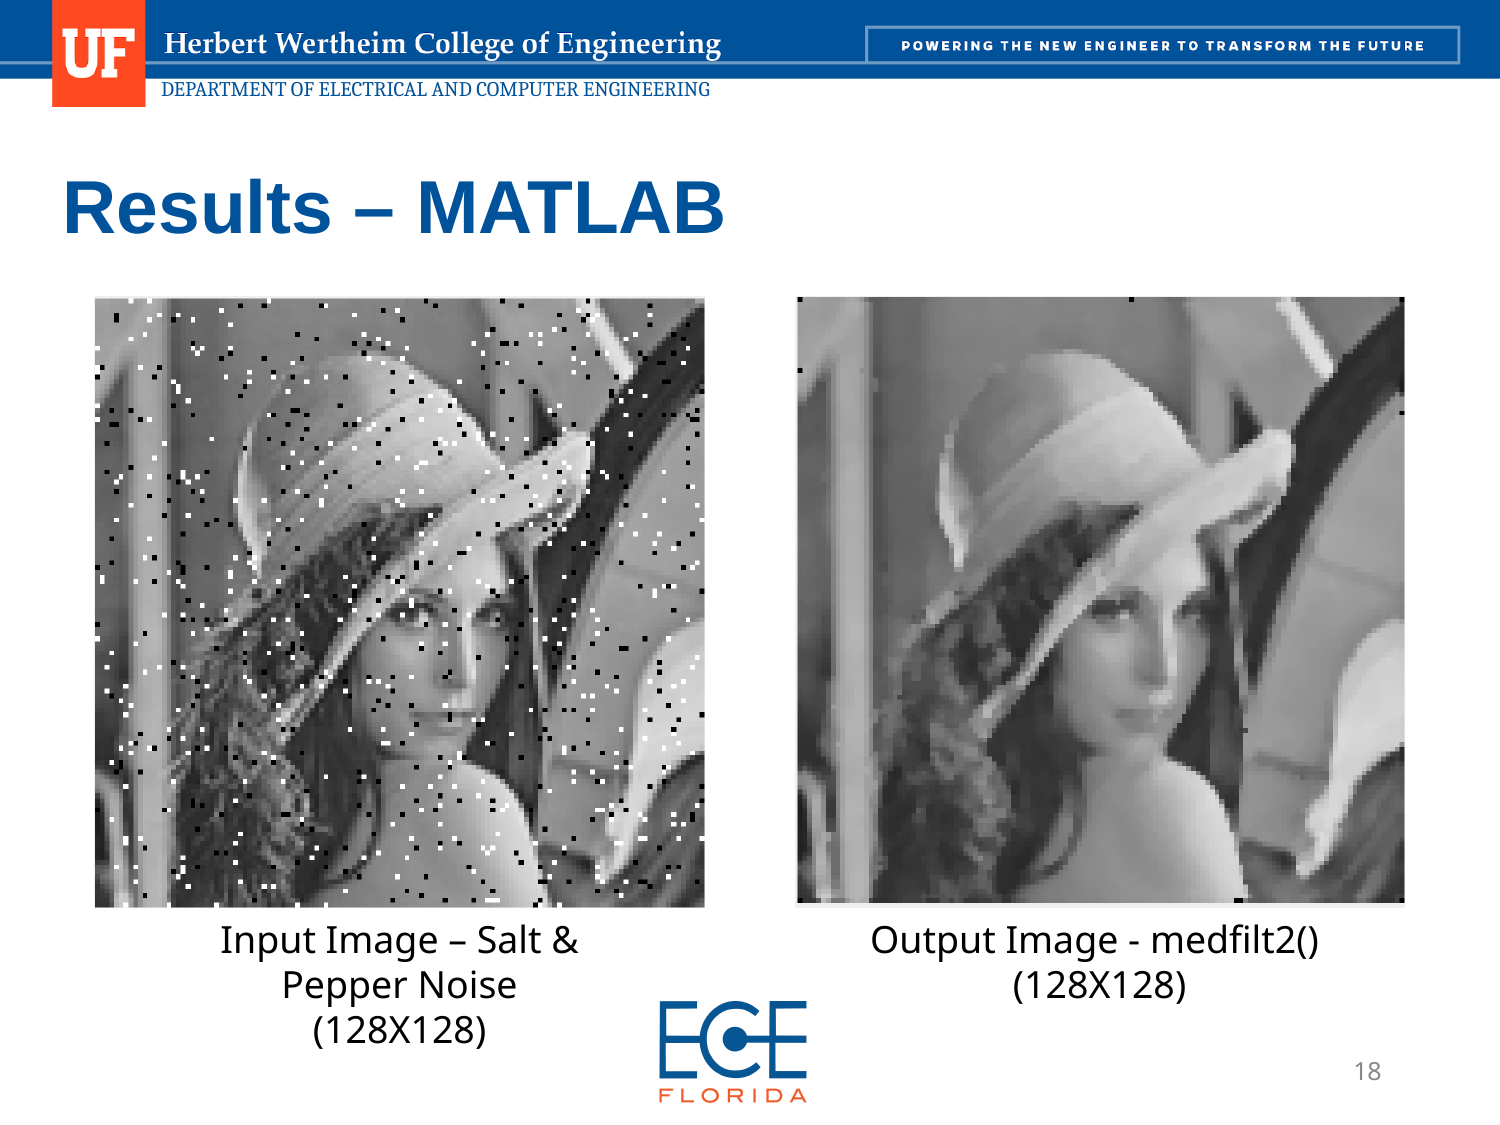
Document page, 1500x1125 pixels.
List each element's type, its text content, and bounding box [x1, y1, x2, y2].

text_box Output Image - medfilt2() (128X128) [843, 917, 1356, 1015]
text_box Input Image – Salt & Pepper Noise (128X128) [177, 917, 623, 1060]
slide_number 18 [1059, 1042, 1397, 1103]
picture [794, 295, 1405, 909]
picture [0, 0, 1500, 107]
title Results – MATLAB [47, 150, 1397, 318]
picture [623, 972, 834, 1125]
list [94, 295, 706, 909]
